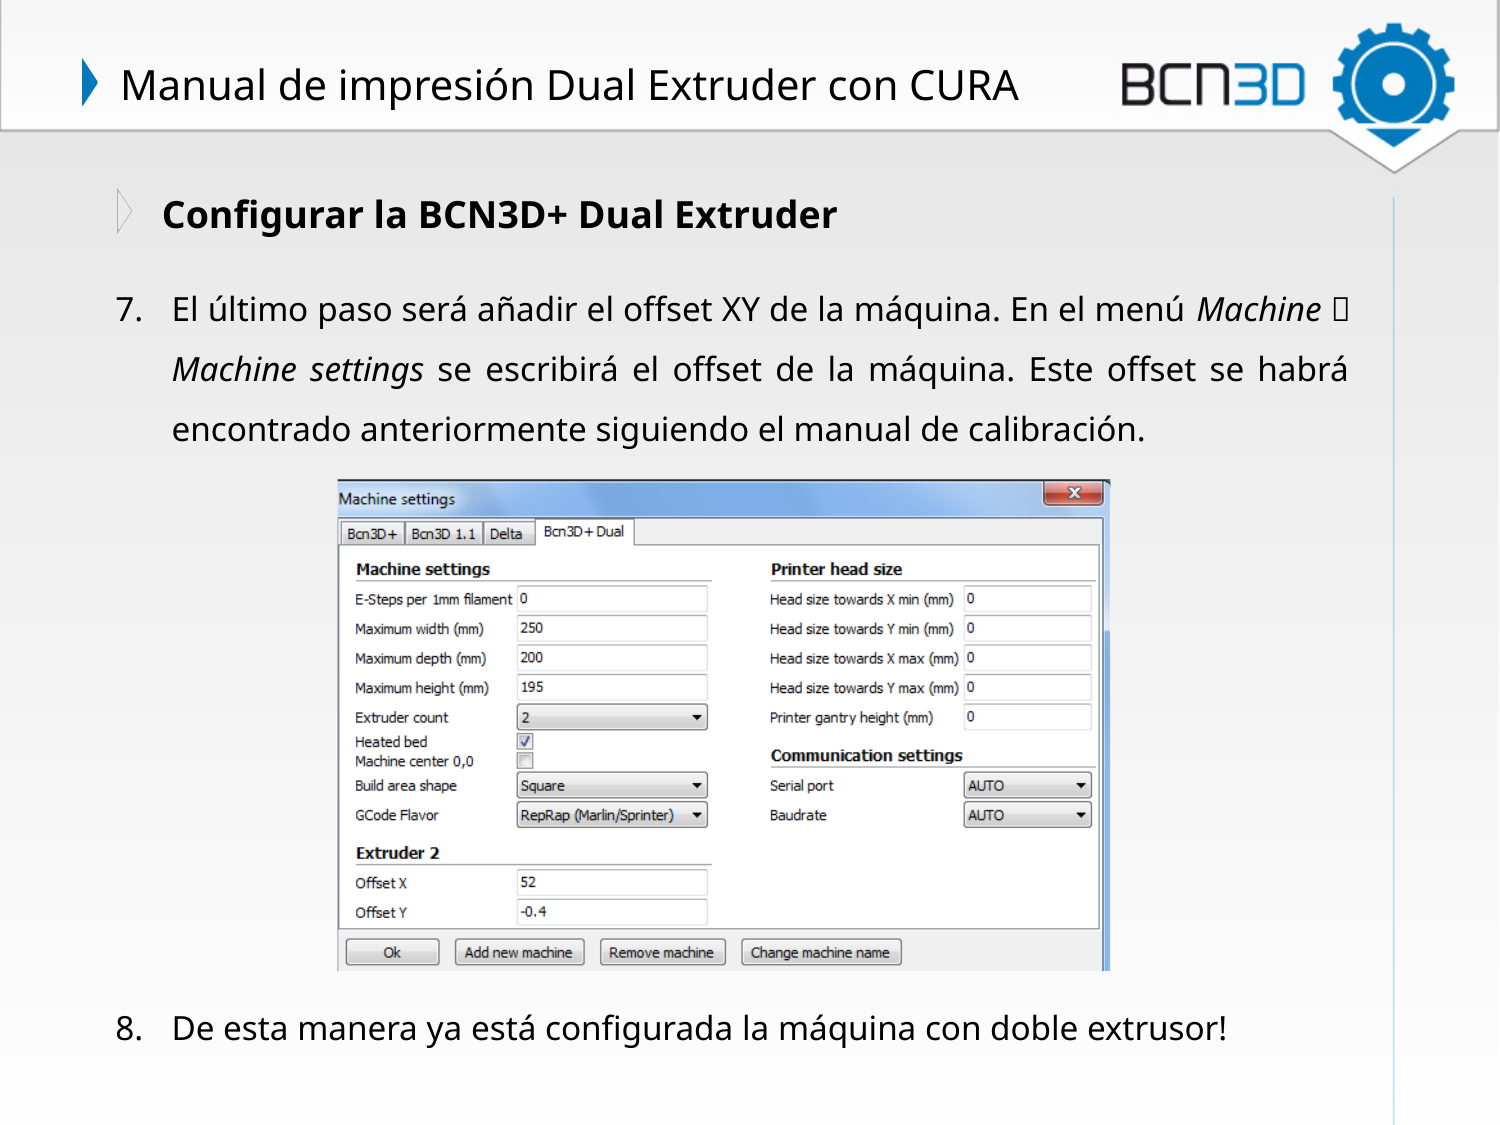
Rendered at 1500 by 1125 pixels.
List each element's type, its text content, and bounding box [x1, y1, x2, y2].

title Manual de impresión Dual Extruder con CURA [105, 51, 1067, 113]
list Configurar la BCN3D+ Dual Extruder [146, 183, 1383, 243]
list El último paso será añadir el offset XY de la máquina. En el menú Machine  Machine settings se escribirá el offset de la máquina. Este offset se habrá encontrado anteriormente siguiendo el manual de calibración. De esta manera ya está configurada la máquina con doble extrusor! [100, 261, 1366, 988]
picture [0, 0, 1500, 1125]
